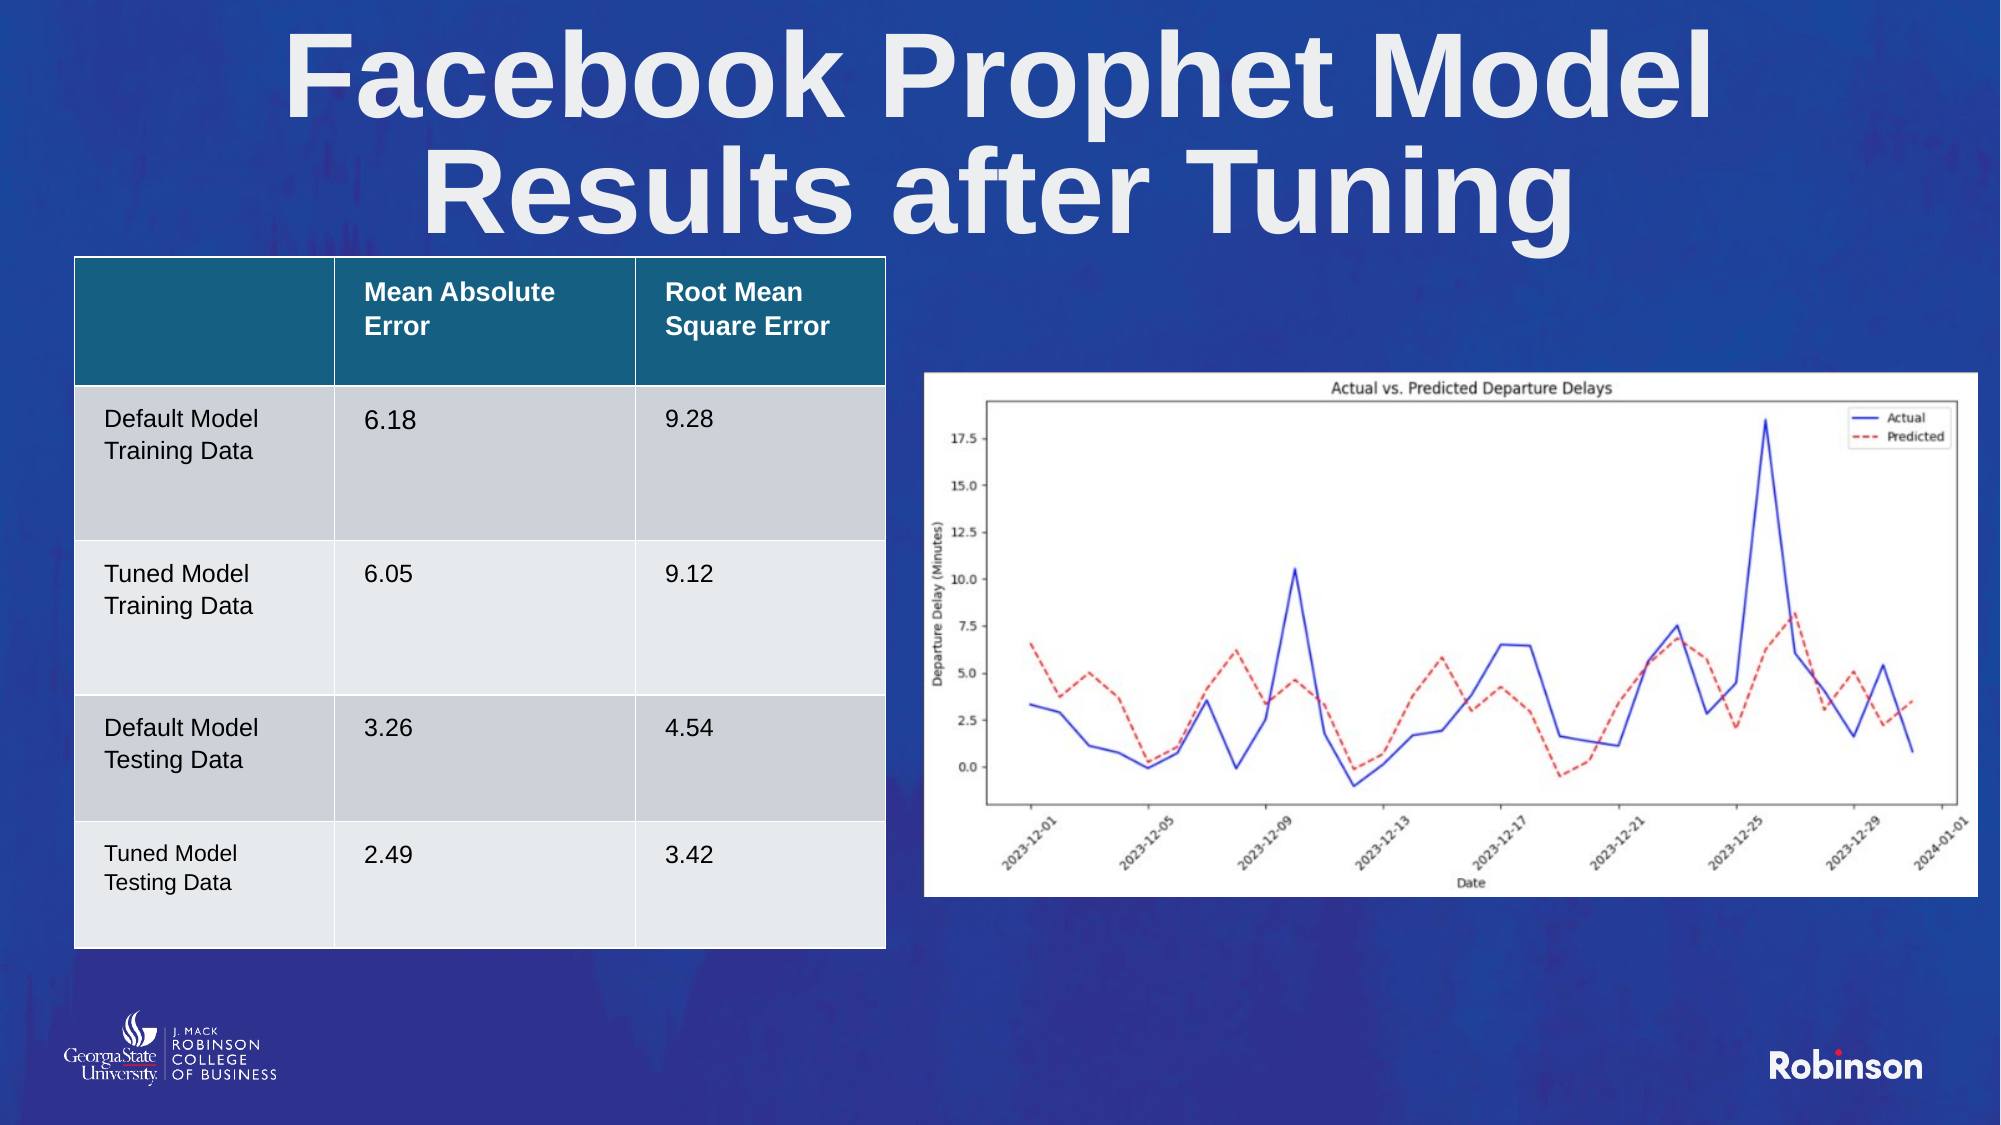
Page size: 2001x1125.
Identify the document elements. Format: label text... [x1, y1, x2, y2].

table_cell 4.54​ [636, 696, 885, 821]
table_cell 3.42​ [636, 822, 885, 947]
table_header Root Mean Square Error​ [636, 258, 885, 385]
table_cell Tuned Model Training Data​ [75, 541, 334, 694]
table_cell Default Model Training Data​ [75, 387, 334, 540]
table_cell Default Model Testing Data​ [75, 696, 334, 821]
table_cell Tuned Model Testing Data​ [75, 822, 334, 947]
table_cell 6.05​ [335, 541, 635, 694]
title Facebook Prophet Model Results after Tuning [0, 68, 2000, 257]
table_cell 9.12​ [636, 541, 885, 694]
table_cell 3.26​ [335, 696, 635, 821]
table_cell 6.18​ [335, 387, 635, 540]
table_header Mean Absolute Error​ [335, 258, 635, 385]
table_cell 9.28​ [636, 387, 885, 540]
table_header ​ [75, 258, 334, 385]
picture [0, 0, 2001, 1125]
table_cell 2.49​ [335, 822, 635, 947]
